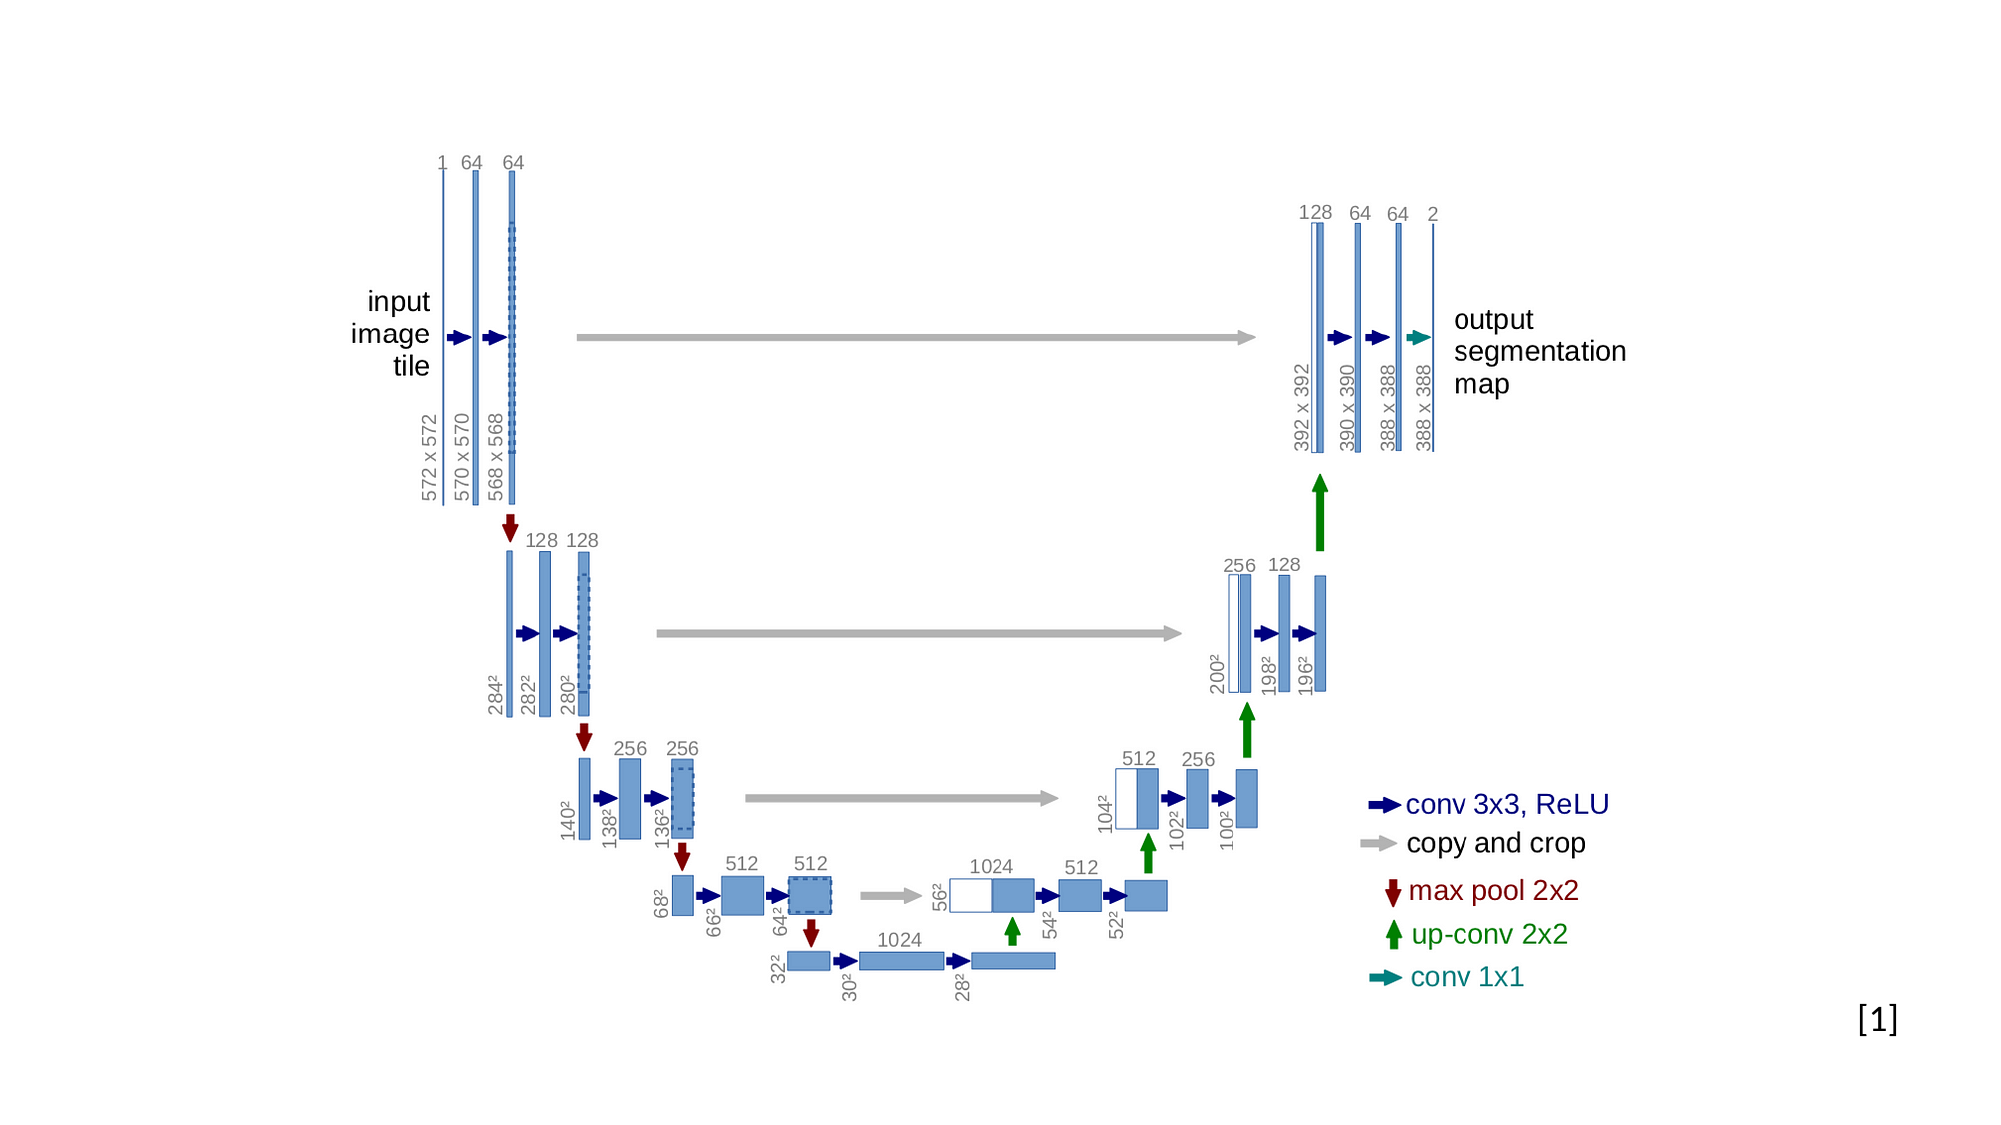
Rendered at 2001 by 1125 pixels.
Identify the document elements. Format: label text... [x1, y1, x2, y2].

picture [303, 107, 1697, 1017]
text_box [1] [1842, 986, 1915, 1047]
